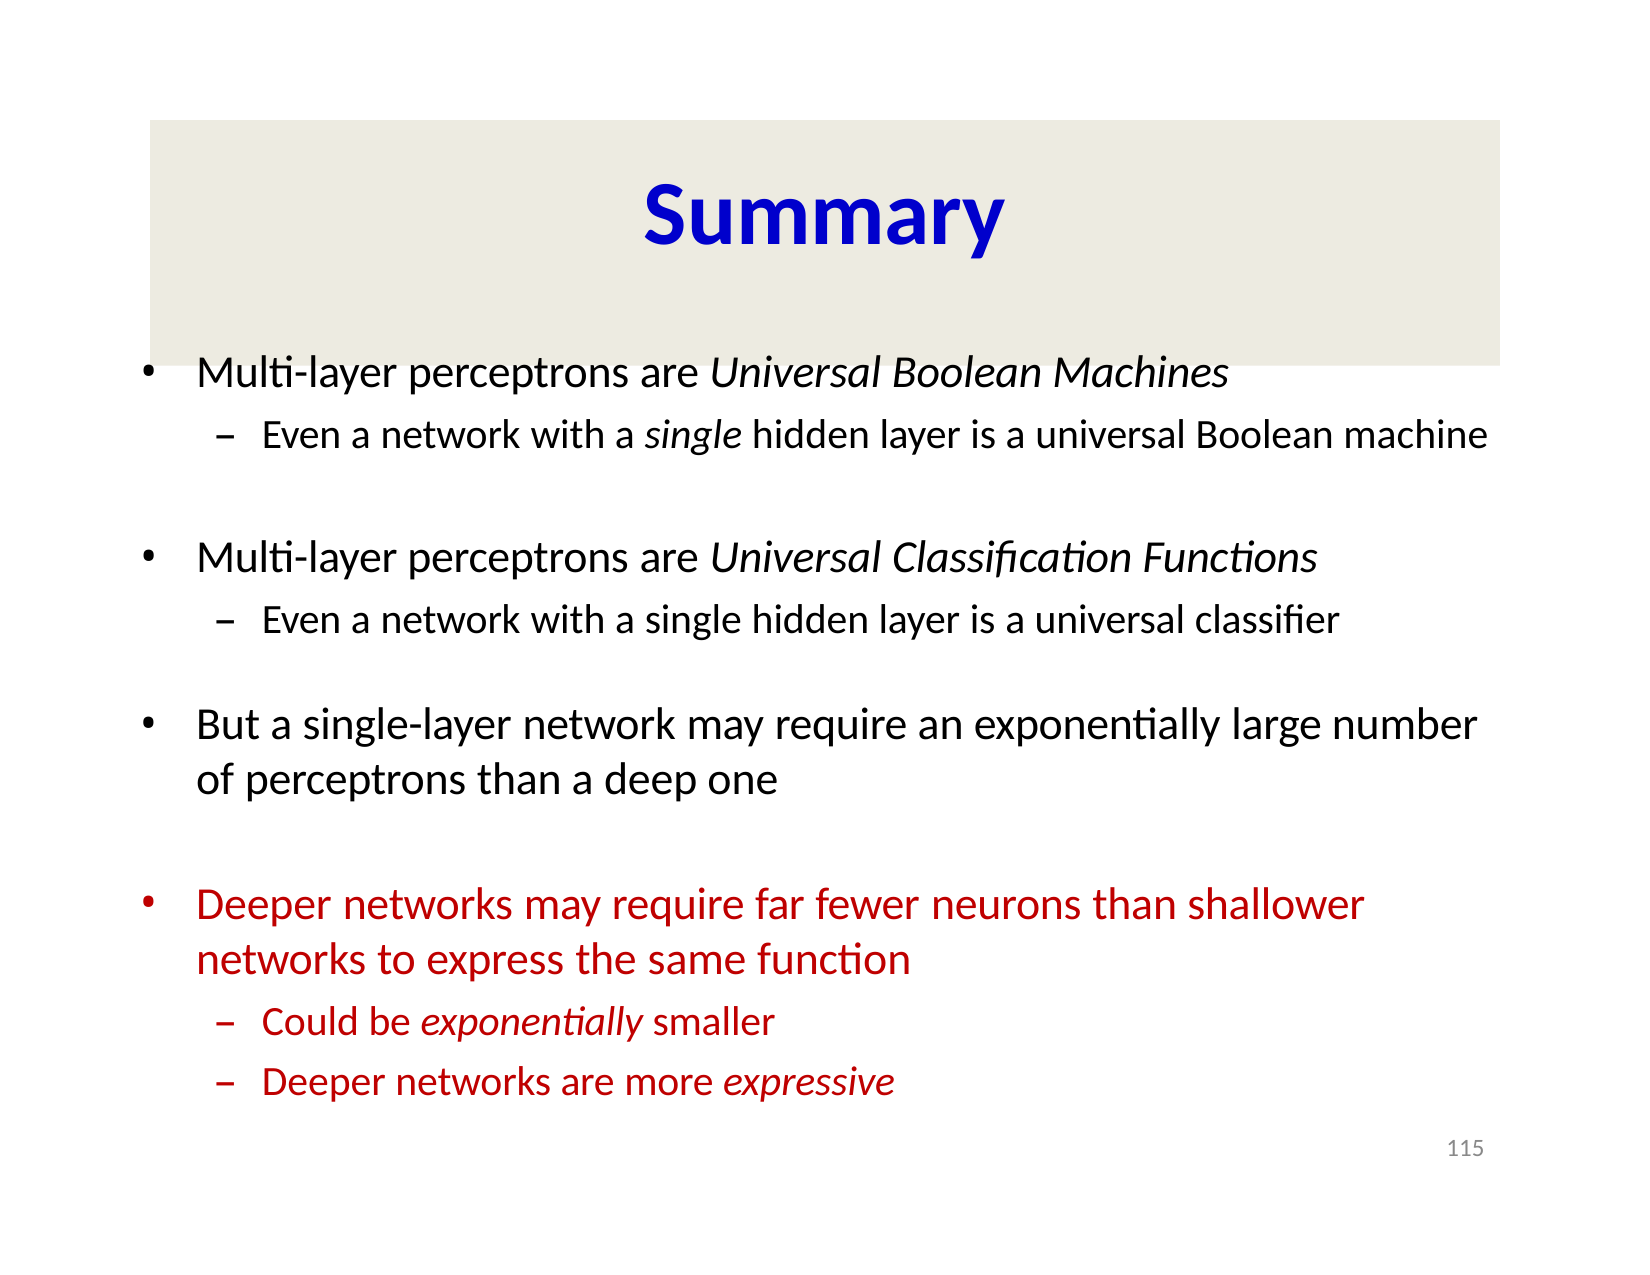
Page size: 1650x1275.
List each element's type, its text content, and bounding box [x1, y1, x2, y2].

text_box 115 [1444, 1135, 1491, 1162]
text_box Multi-layer perceptrons are Universal Boolean Machines Even a network with a single hidden layer is a universal Boolean machine Multi-layer perceptrons are Universal Classification Functions Even a network with a single hidden layer is a universal classifier But a single-layer network may require an exponentially large number of perceptrons than a deep one Deeper networks may require far fewer neurons than shallower networks to express the same function Could be exponentially smaller Deeper networks are more expressive [137, 329, 1495, 1104]
title Summary [150, 120, 1500, 366]
